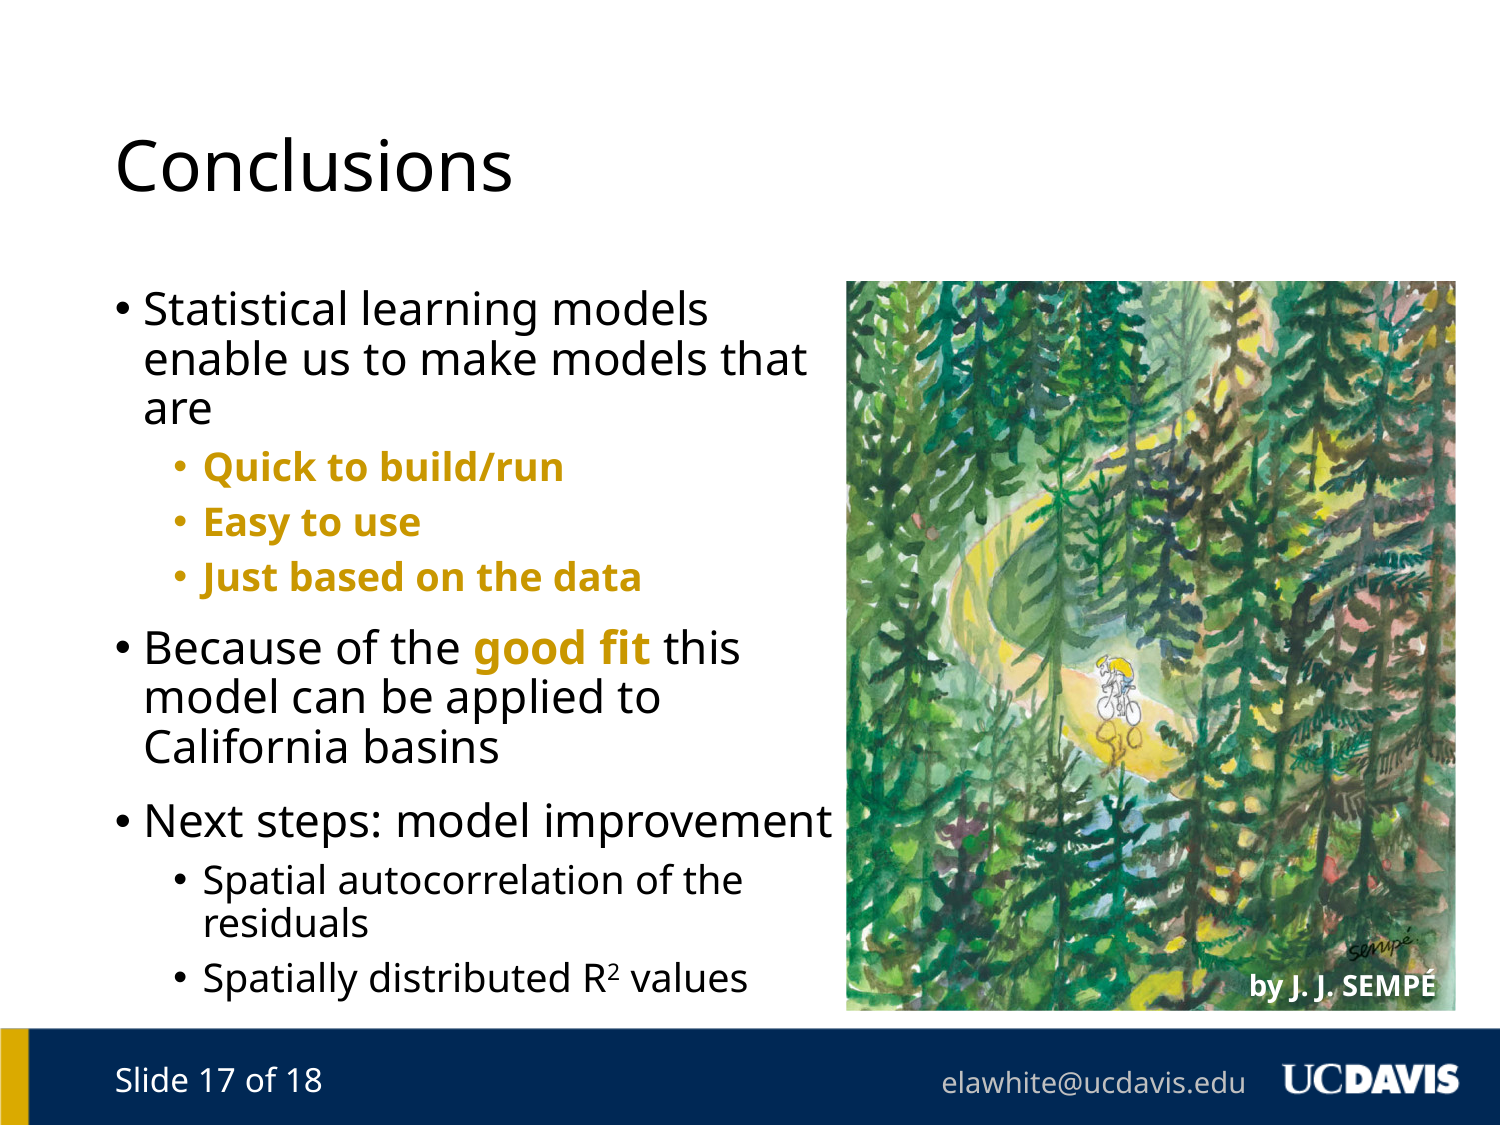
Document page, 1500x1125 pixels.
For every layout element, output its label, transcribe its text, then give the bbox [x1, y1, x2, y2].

title Conclusions [103, 59, 1397, 278]
picture [846, 281, 1456, 1011]
list Statistical learning models enable us to make models that are Quick to build/run Easy to use Just based on the data Because of the good fit this model can be applied to California basins Next steps: model improvement Spatial autocorrelation of the residuals Spatially distributed R2 values [103, 280, 847, 994]
picture [0, 1028, 1500, 1125]
